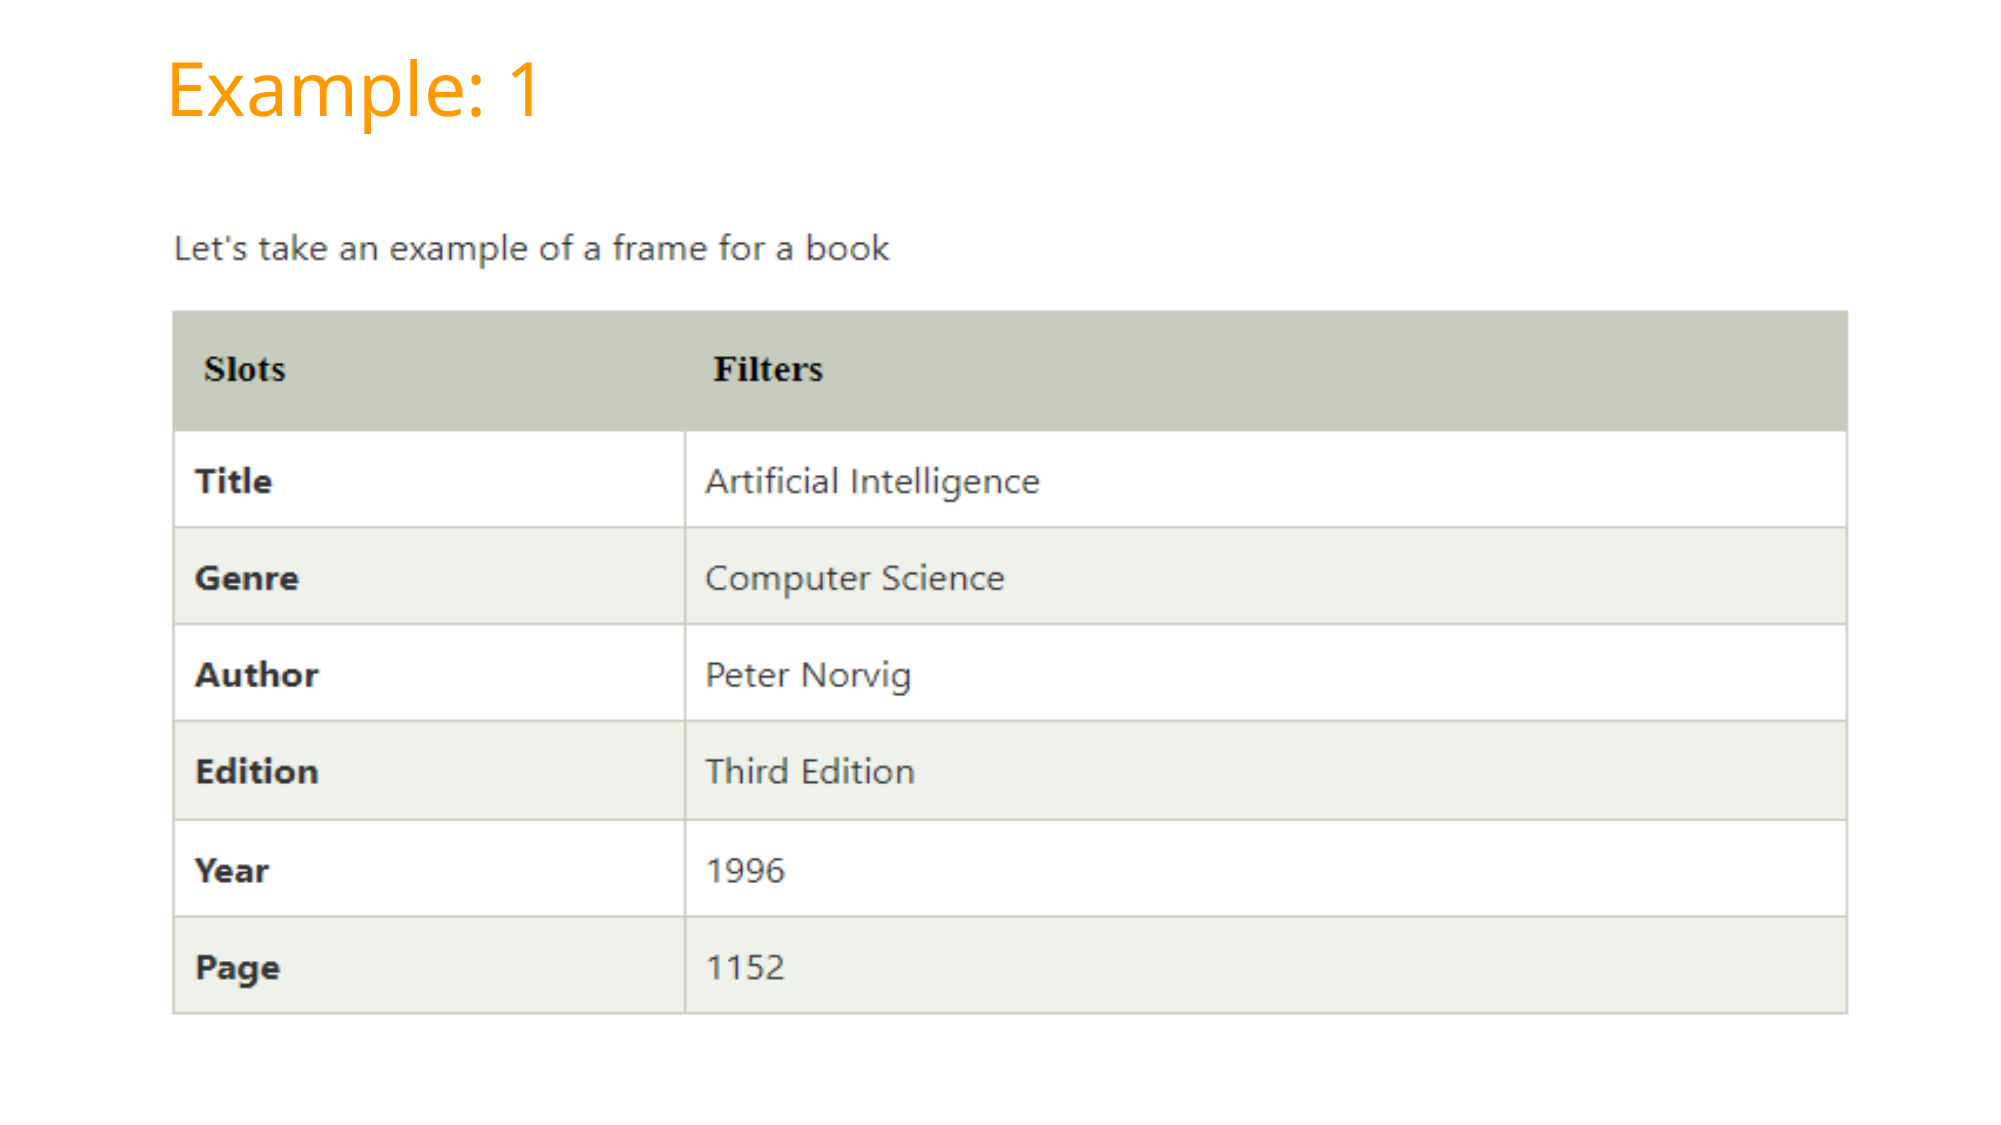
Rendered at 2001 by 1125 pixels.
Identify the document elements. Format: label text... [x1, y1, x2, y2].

title Example: 1 [150, 19, 1850, 153]
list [166, 210, 1877, 1037]
